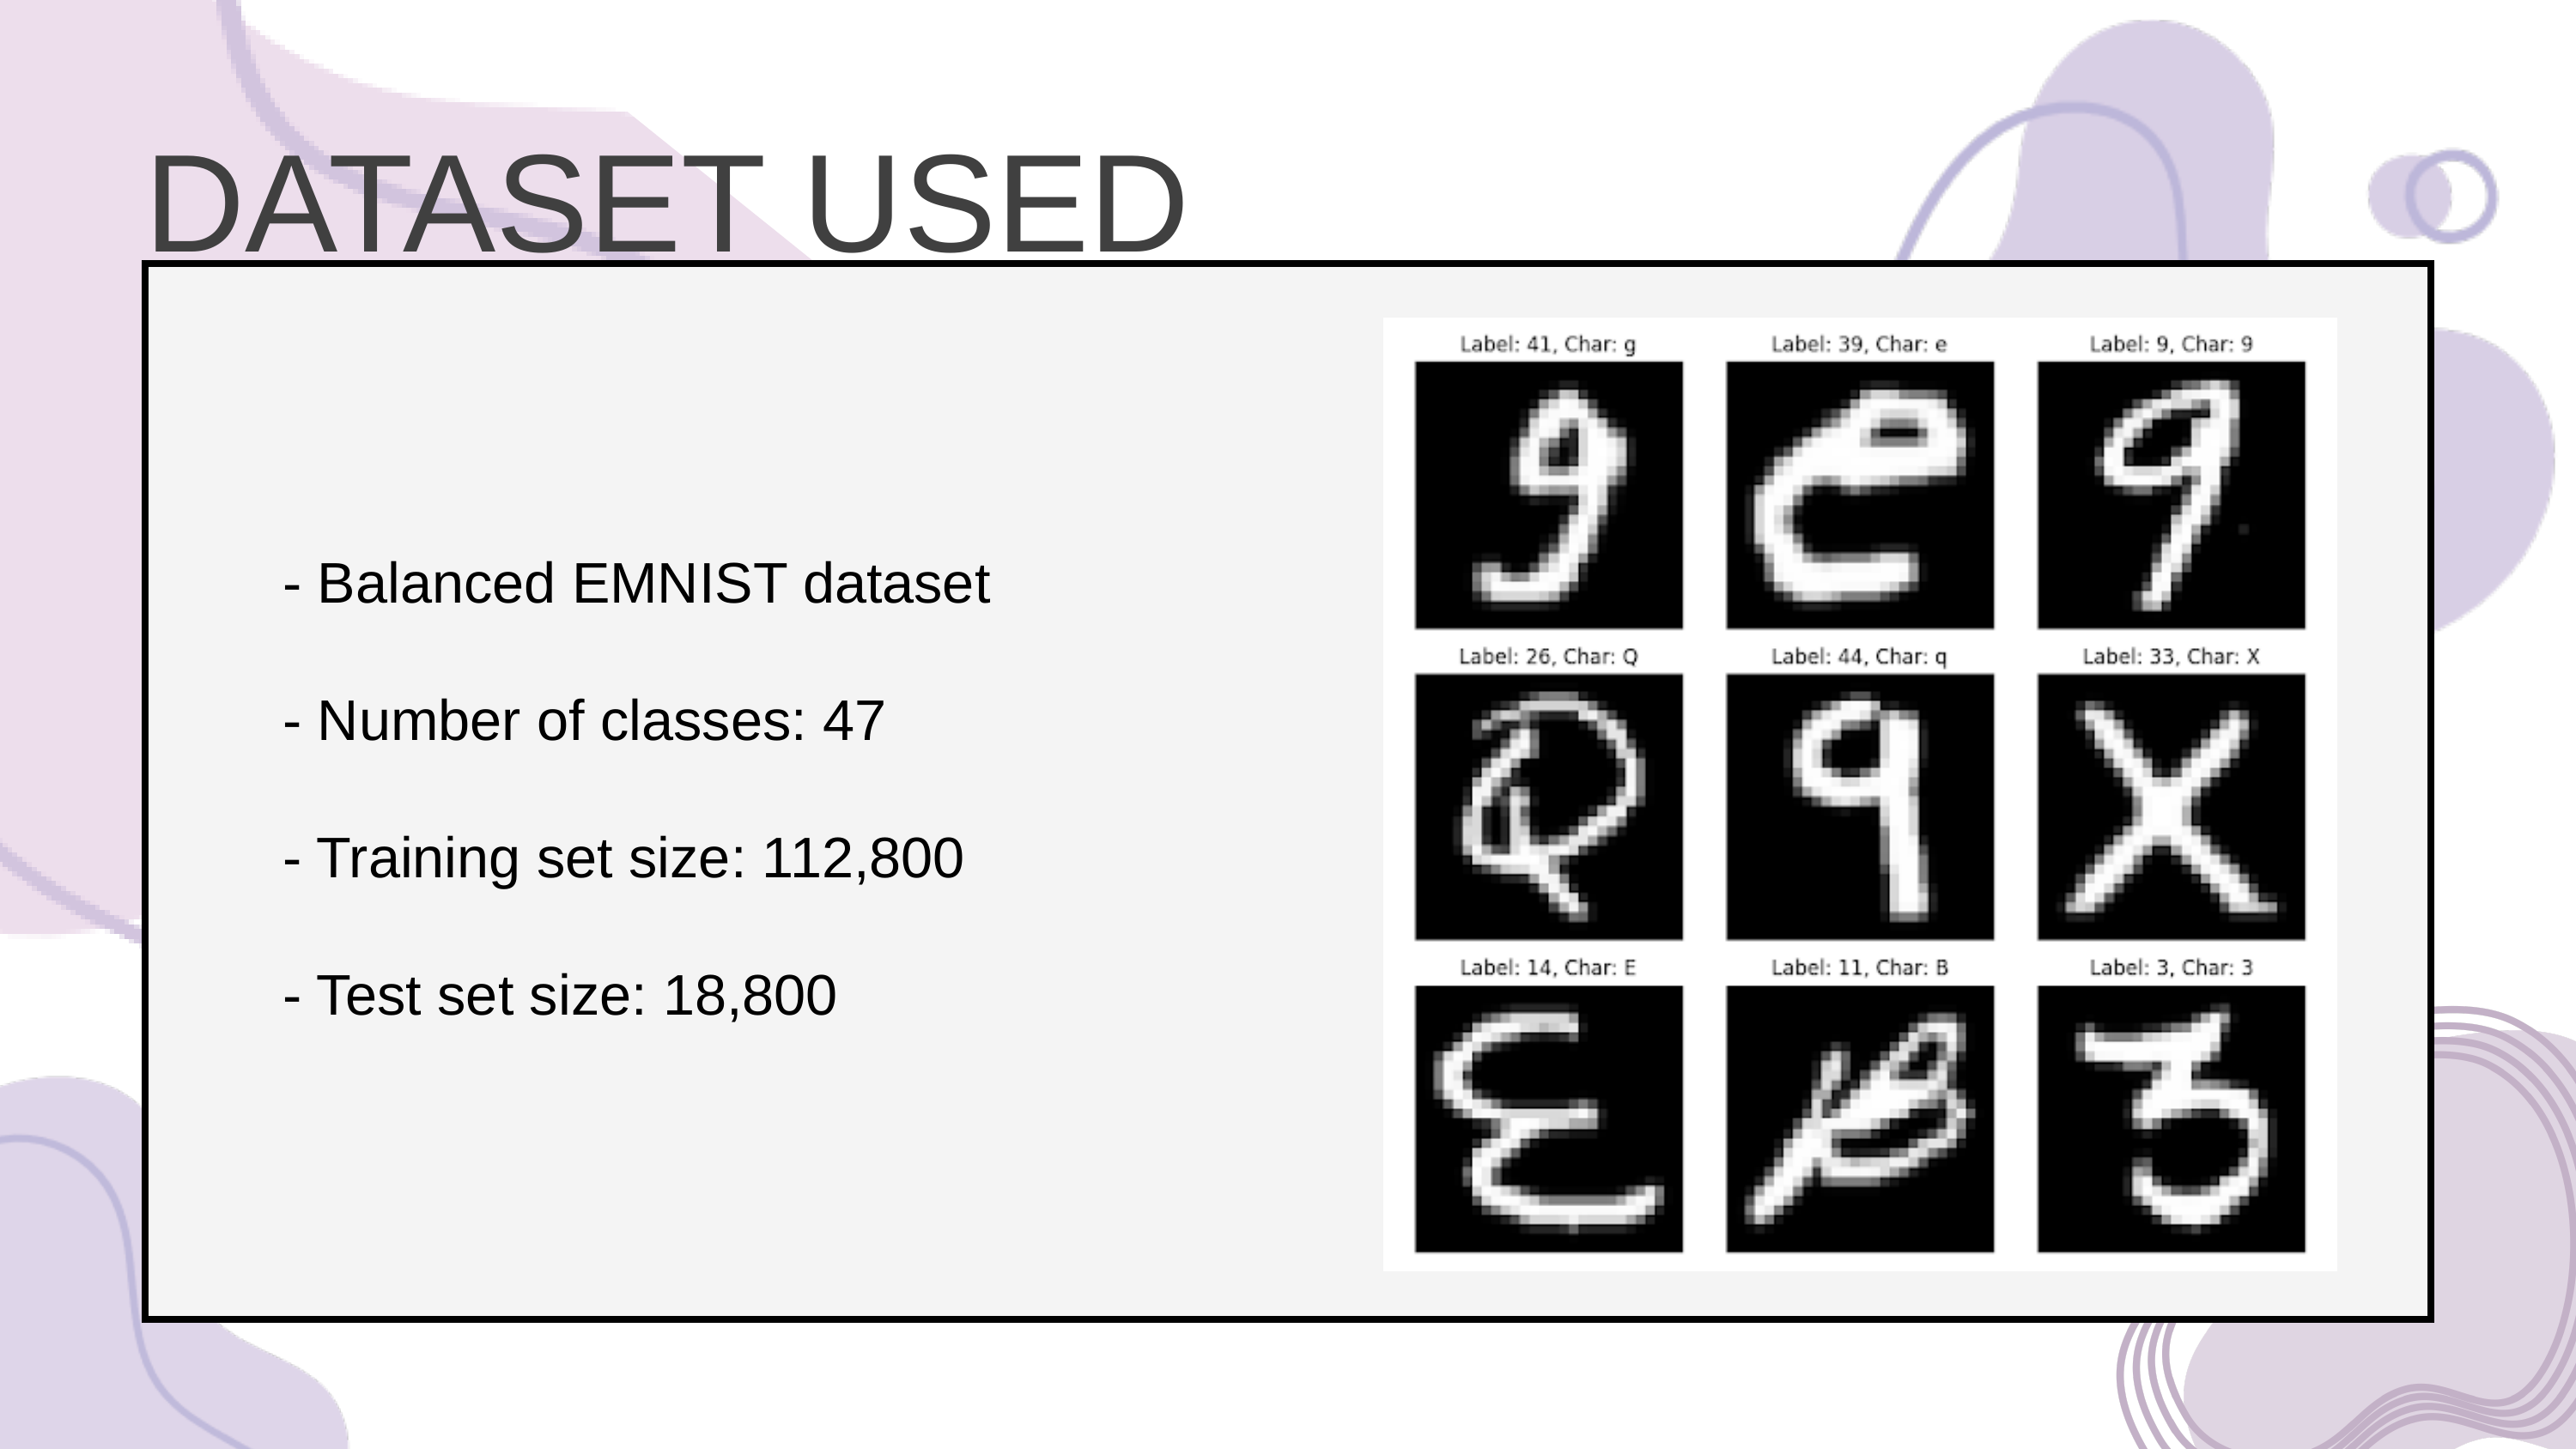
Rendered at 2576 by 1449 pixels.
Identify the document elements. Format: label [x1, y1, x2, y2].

picture [1383, 318, 2337, 1271]
text_box [0, 0, 2576, 1449]
text_box [144, 258, 2432, 1319]
